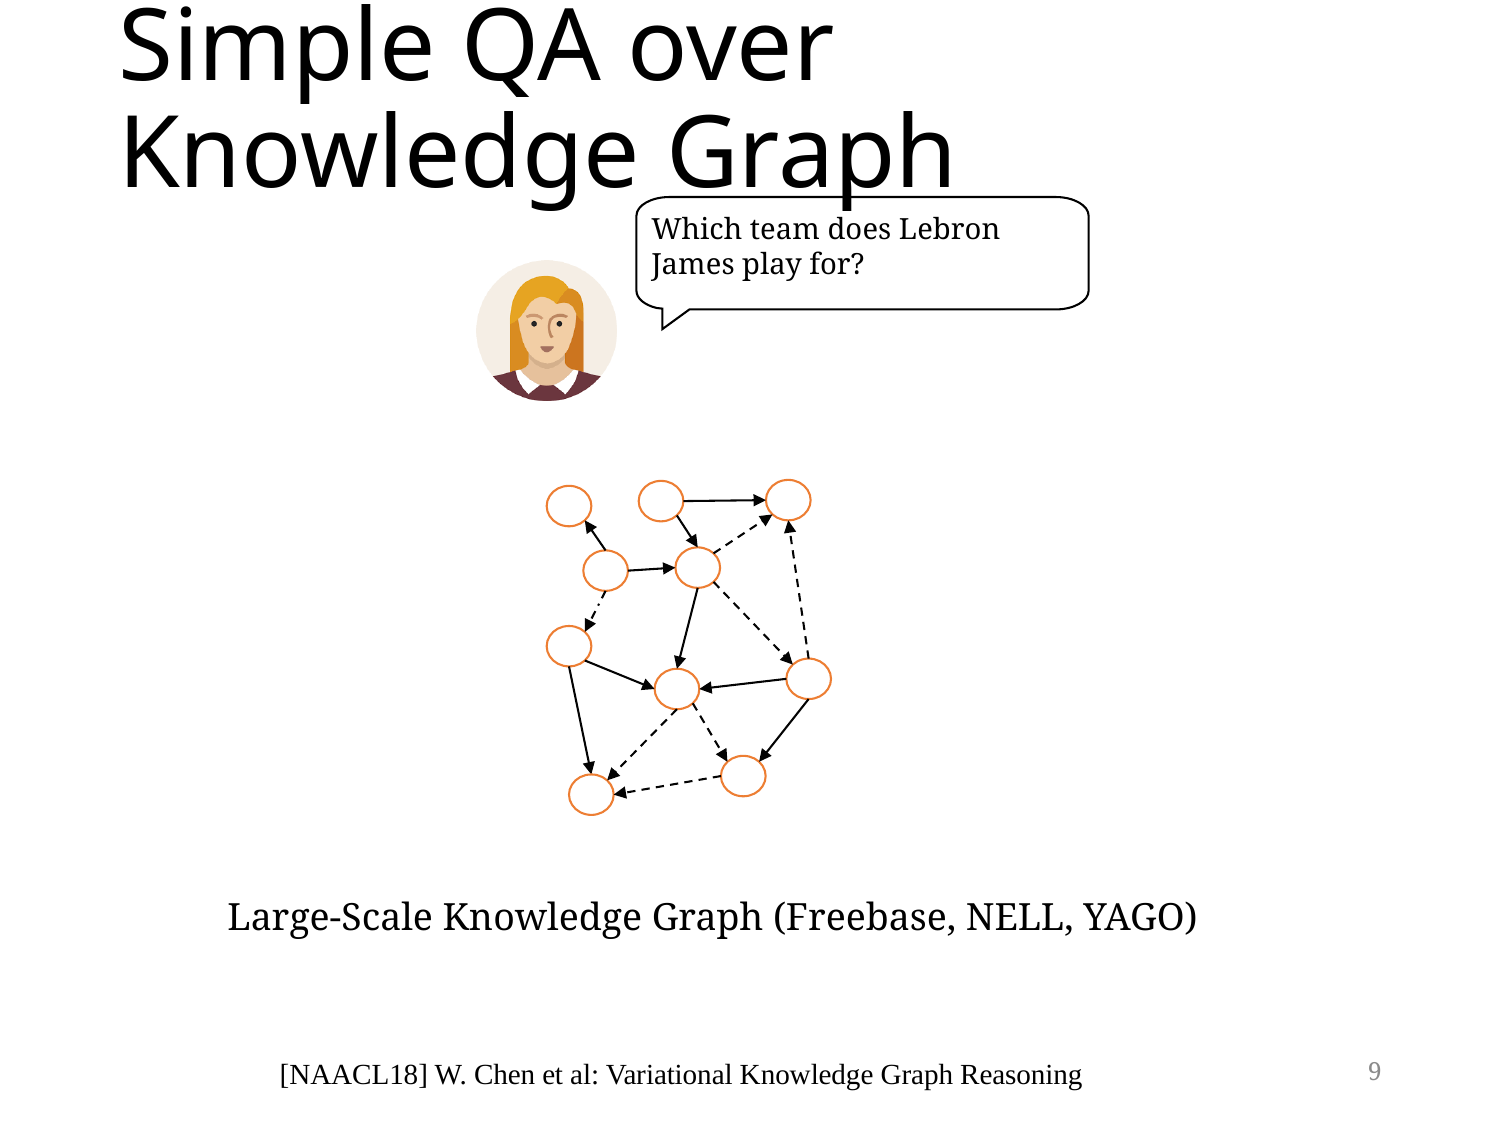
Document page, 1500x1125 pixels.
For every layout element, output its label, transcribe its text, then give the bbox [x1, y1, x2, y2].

slide_number 8 [1282, 1042, 1397, 1103]
title Simple QA over Knowledge Graph [103, 59, 1397, 144]
picture [476, 259, 617, 401]
footer [NAACL18] W. Chen et al: Variational Knowledge Graph Reasoning [103, 1042, 1259, 1103]
text_box Which team does Lebron James play for? [635, 195, 1090, 332]
text_box Large-Scale Knowledge Graph (Freebase, NELL, YAGO) [190, 885, 1236, 946]
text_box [546, 479, 831, 815]
